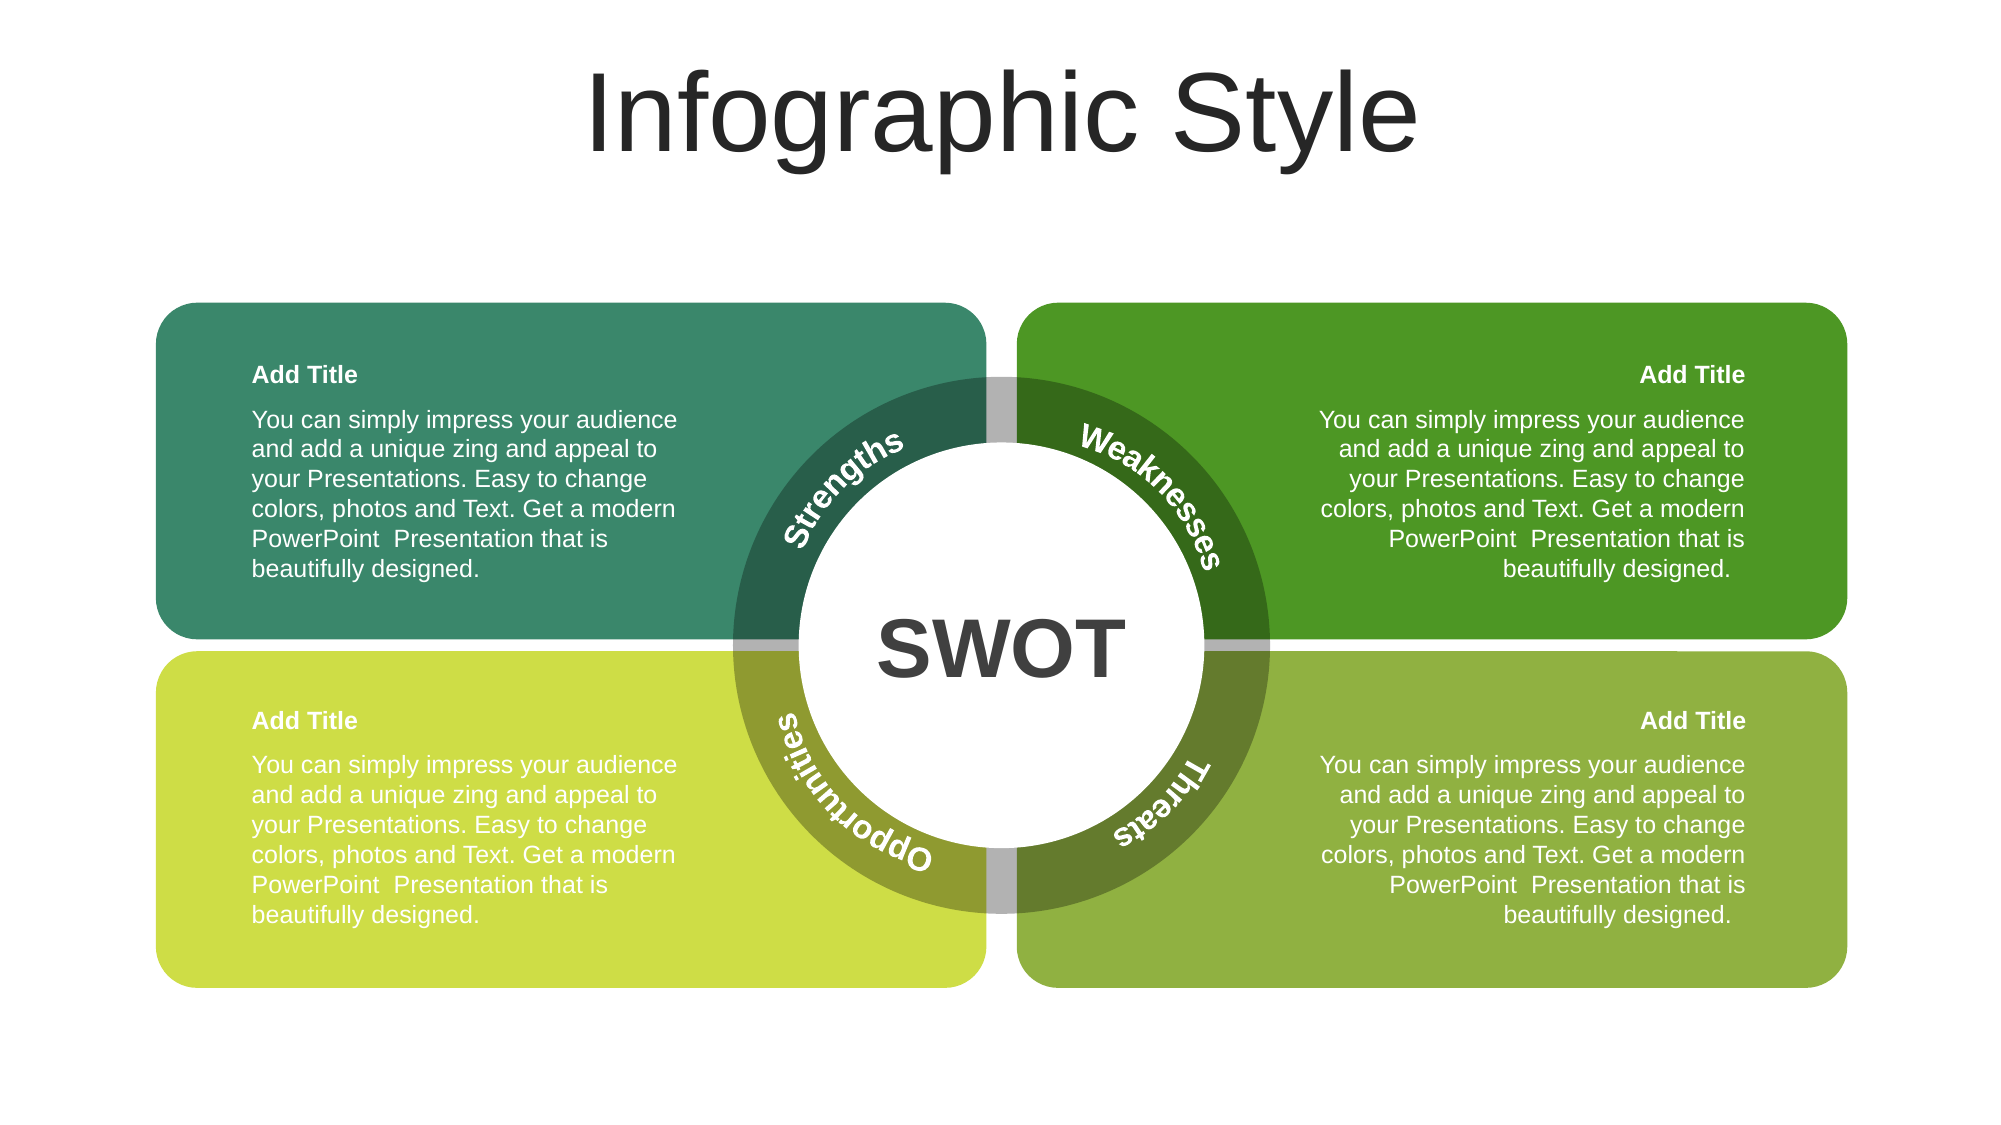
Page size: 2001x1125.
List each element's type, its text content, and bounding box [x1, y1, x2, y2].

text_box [236, 697, 719, 939]
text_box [1278, 351, 1761, 593]
list Infographic Style [53, 55, 1952, 175]
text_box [1279, 697, 1762, 939]
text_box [732, 376, 1271, 914]
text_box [236, 351, 719, 593]
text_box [155, 302, 1848, 988]
